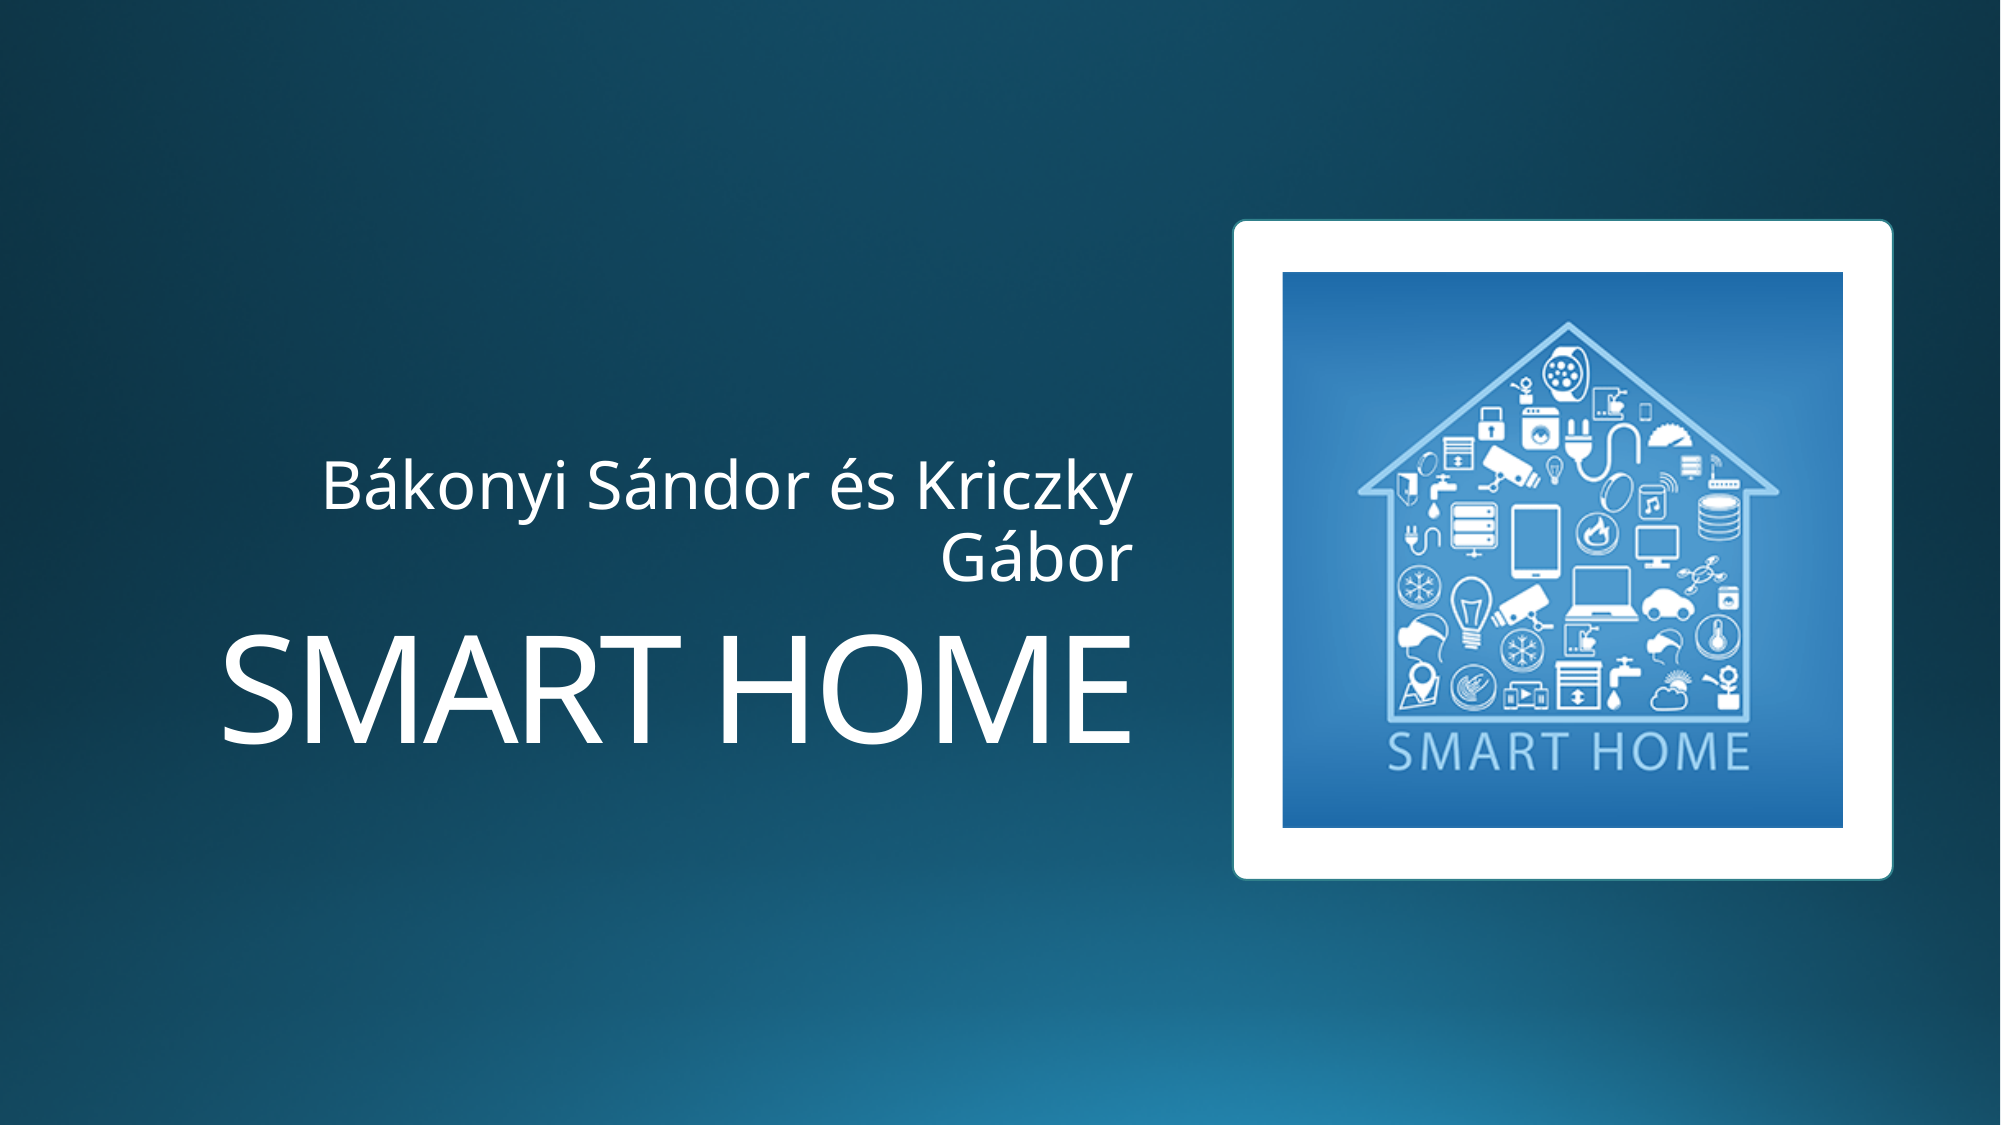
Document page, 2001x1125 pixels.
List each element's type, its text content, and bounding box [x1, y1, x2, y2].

subtitle Bákonyi Sándor és Kriczky Gábor [108, 408, 1150, 604]
text_box [865, 430, 1889, 1021]
title SMART HOME [108, 606, 865, 1018]
text_box [1231, 218, 1894, 881]
picture [0, 0, 2001, 1125]
